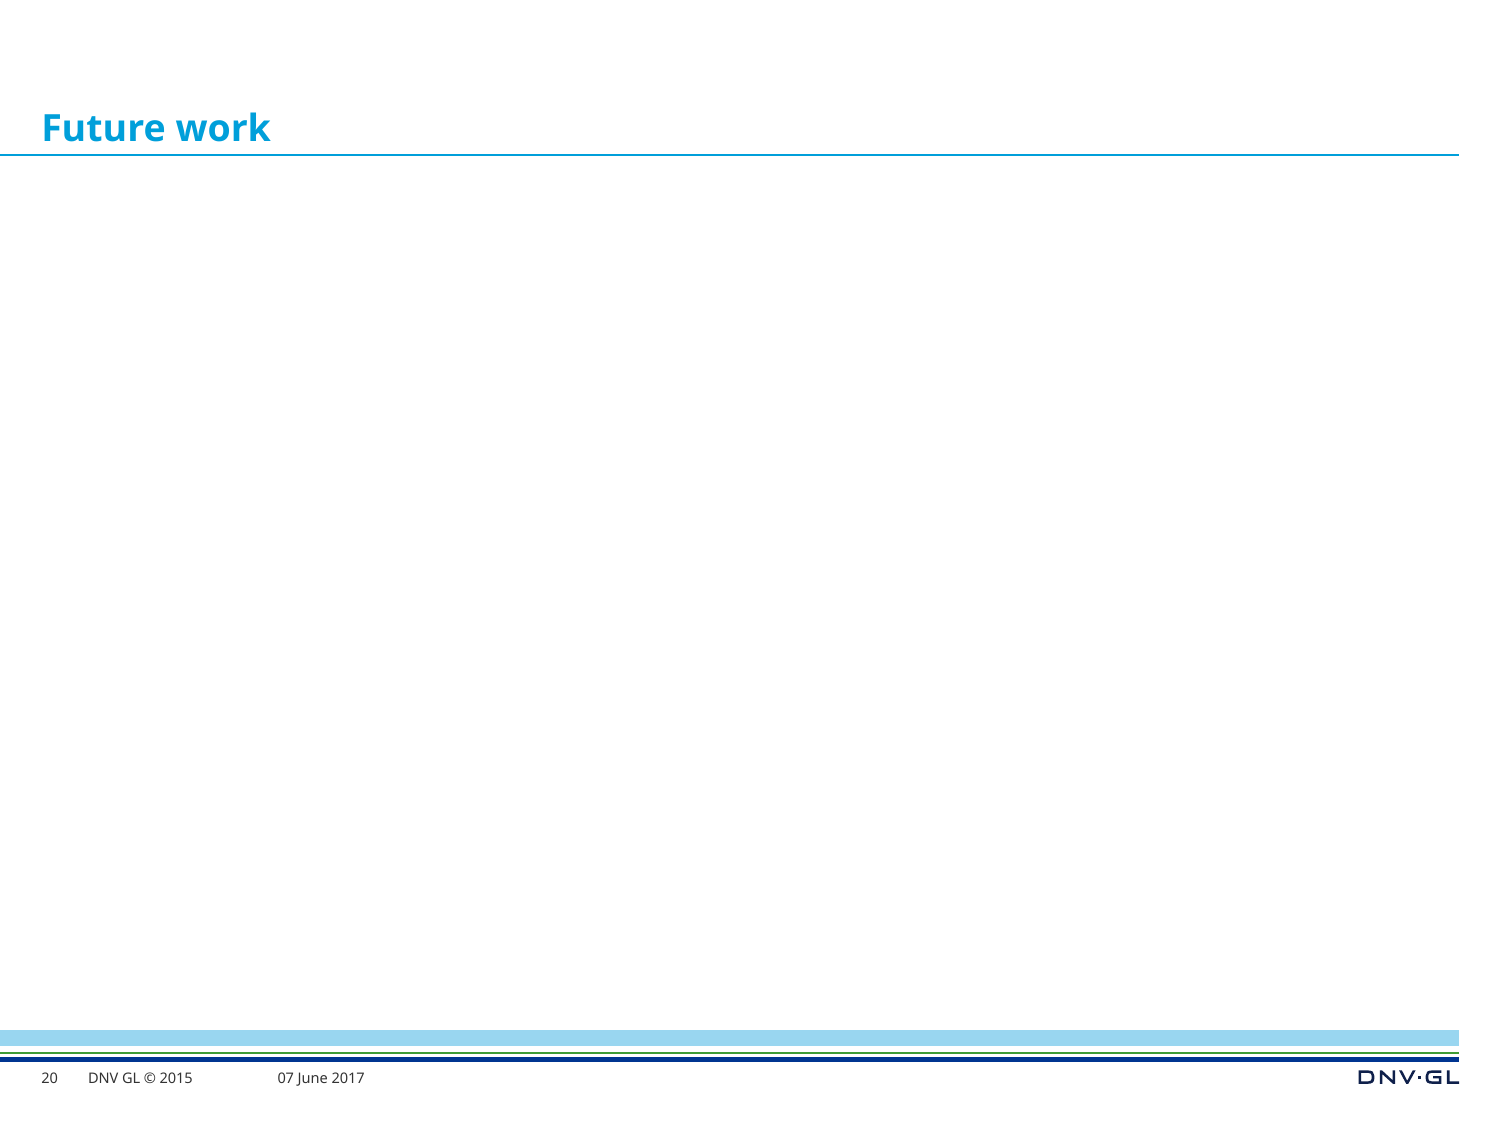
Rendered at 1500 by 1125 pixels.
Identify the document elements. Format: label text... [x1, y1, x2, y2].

slide_number 20 [41, 1069, 81, 1099]
title Future work [41, 39, 1459, 150]
